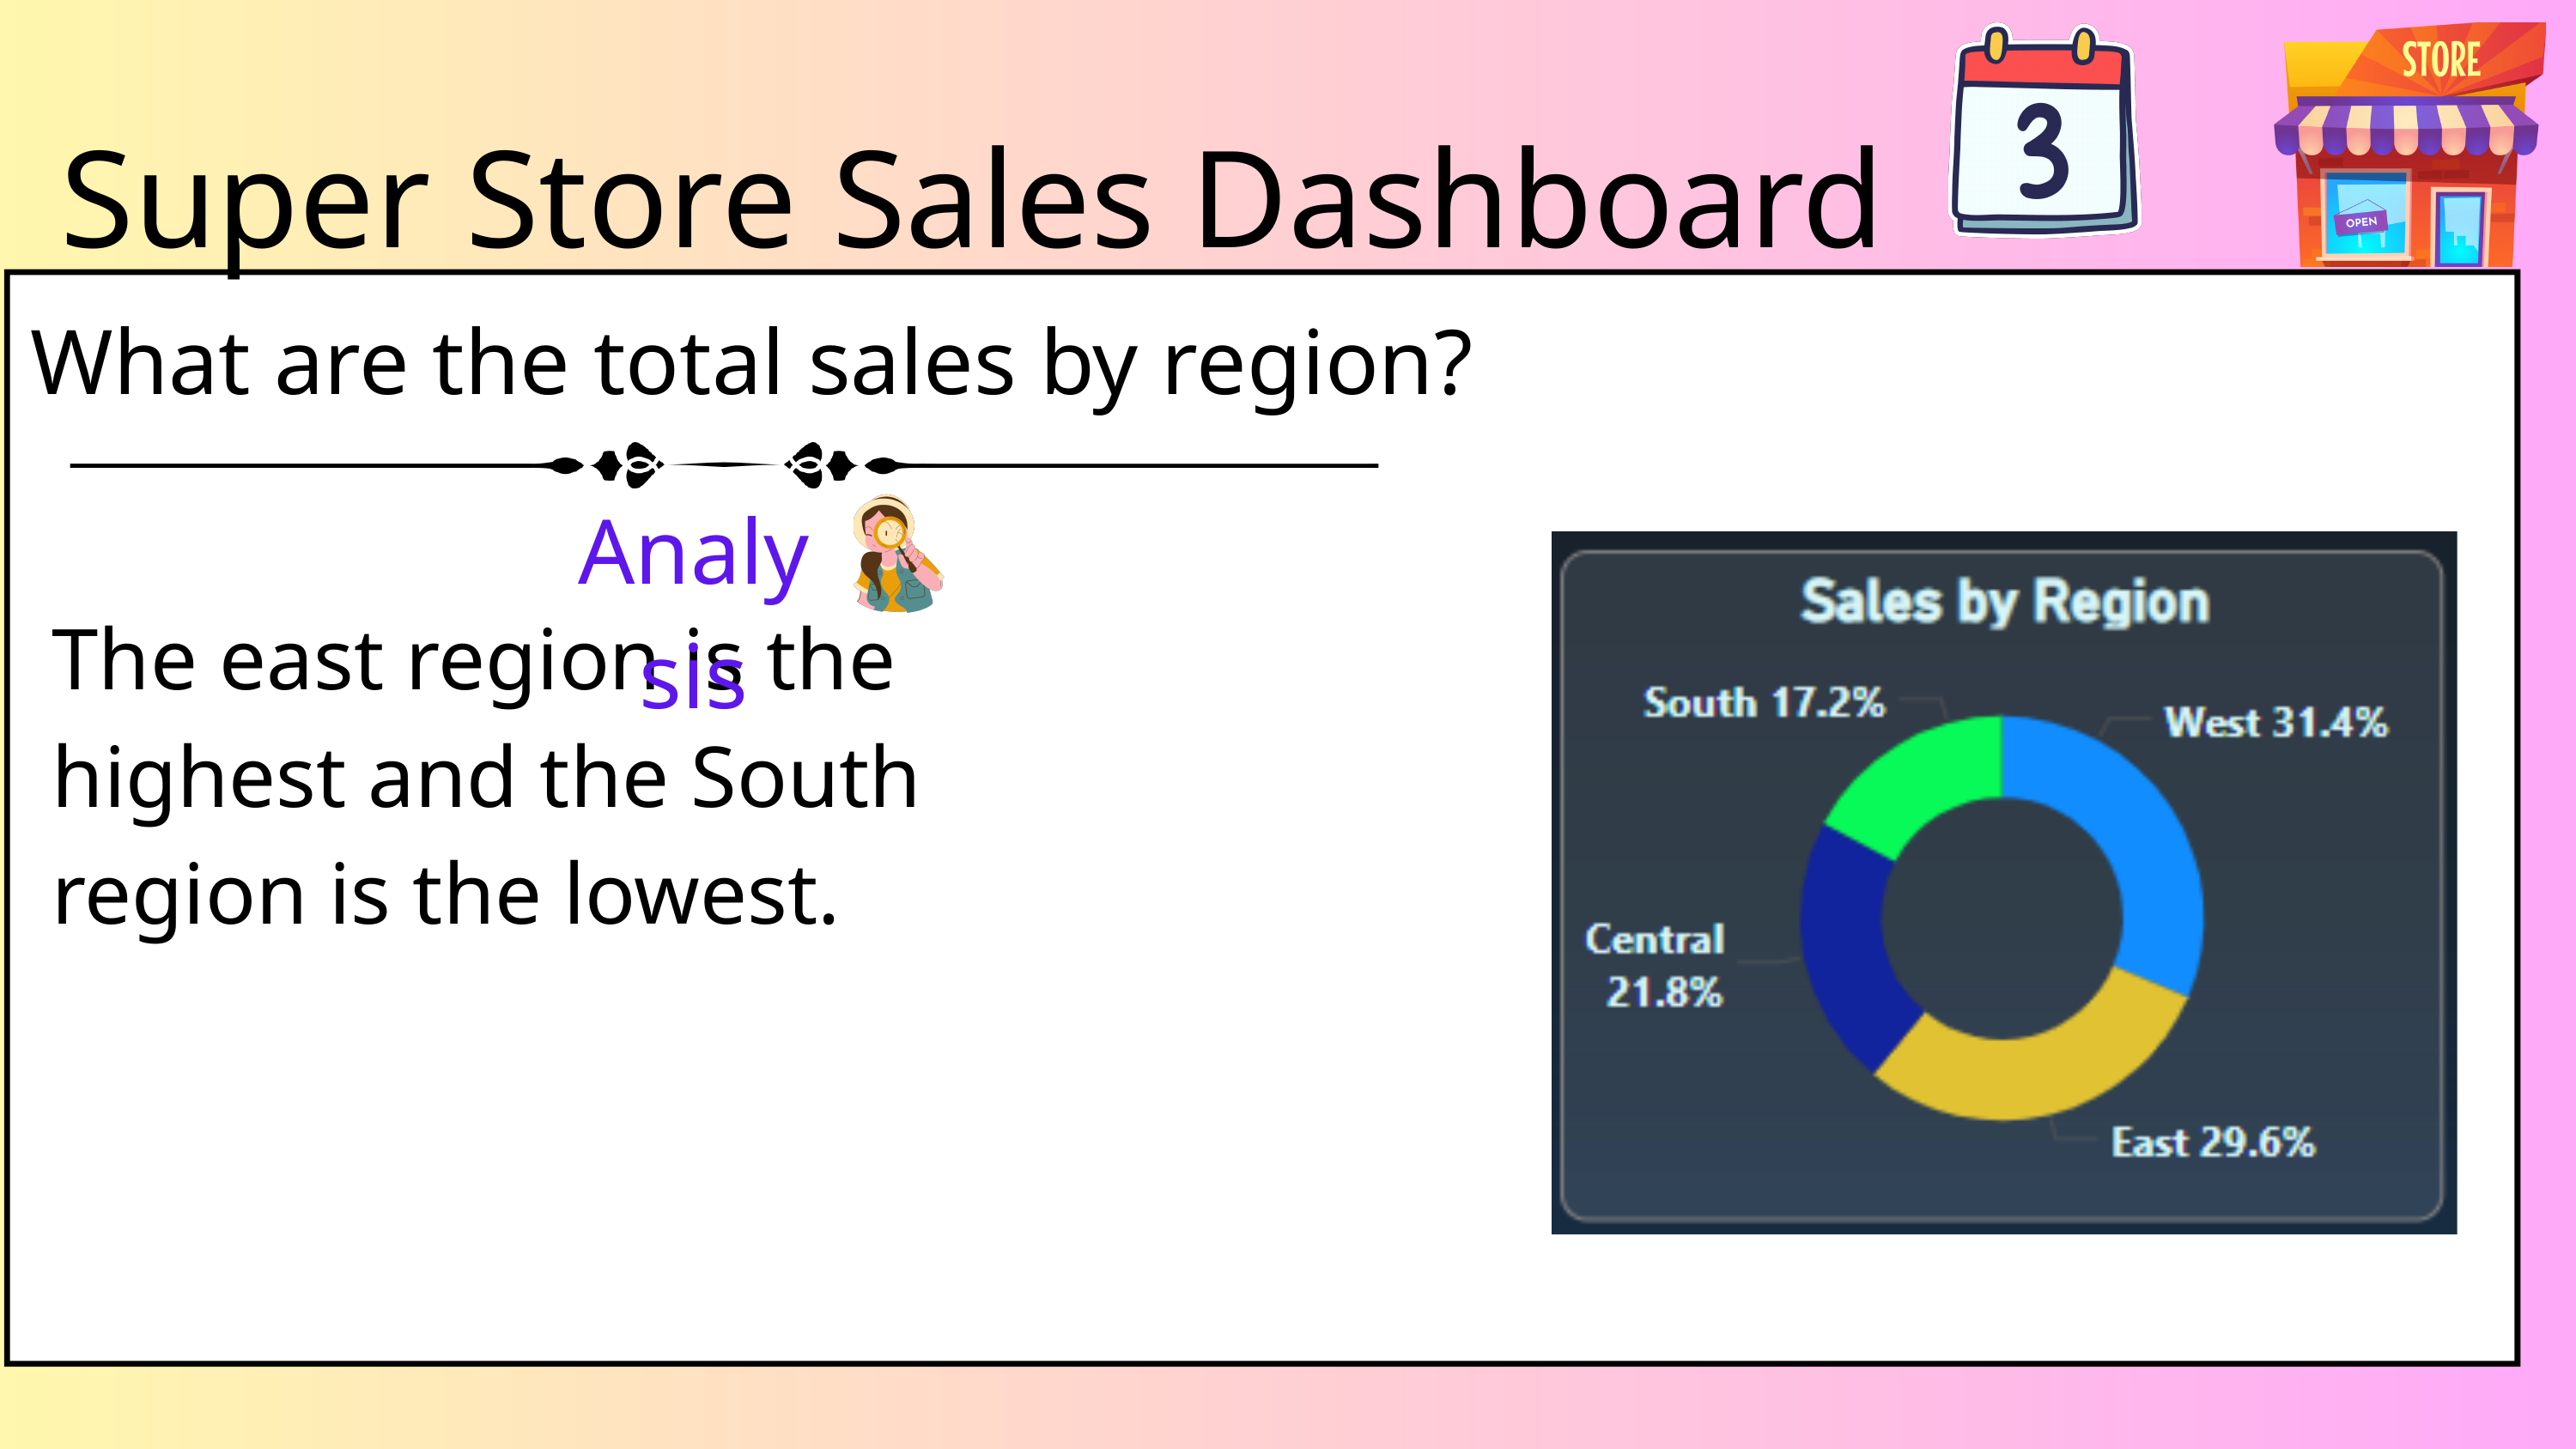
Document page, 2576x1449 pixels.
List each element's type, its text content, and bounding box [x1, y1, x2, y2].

text_box [2274, 22, 2547, 268]
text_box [575, 488, 946, 617]
text_box [1947, 22, 2142, 239]
text_box Super Store Sales Dashboard [52, 87, 1895, 265]
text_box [3, 269, 2521, 1367]
